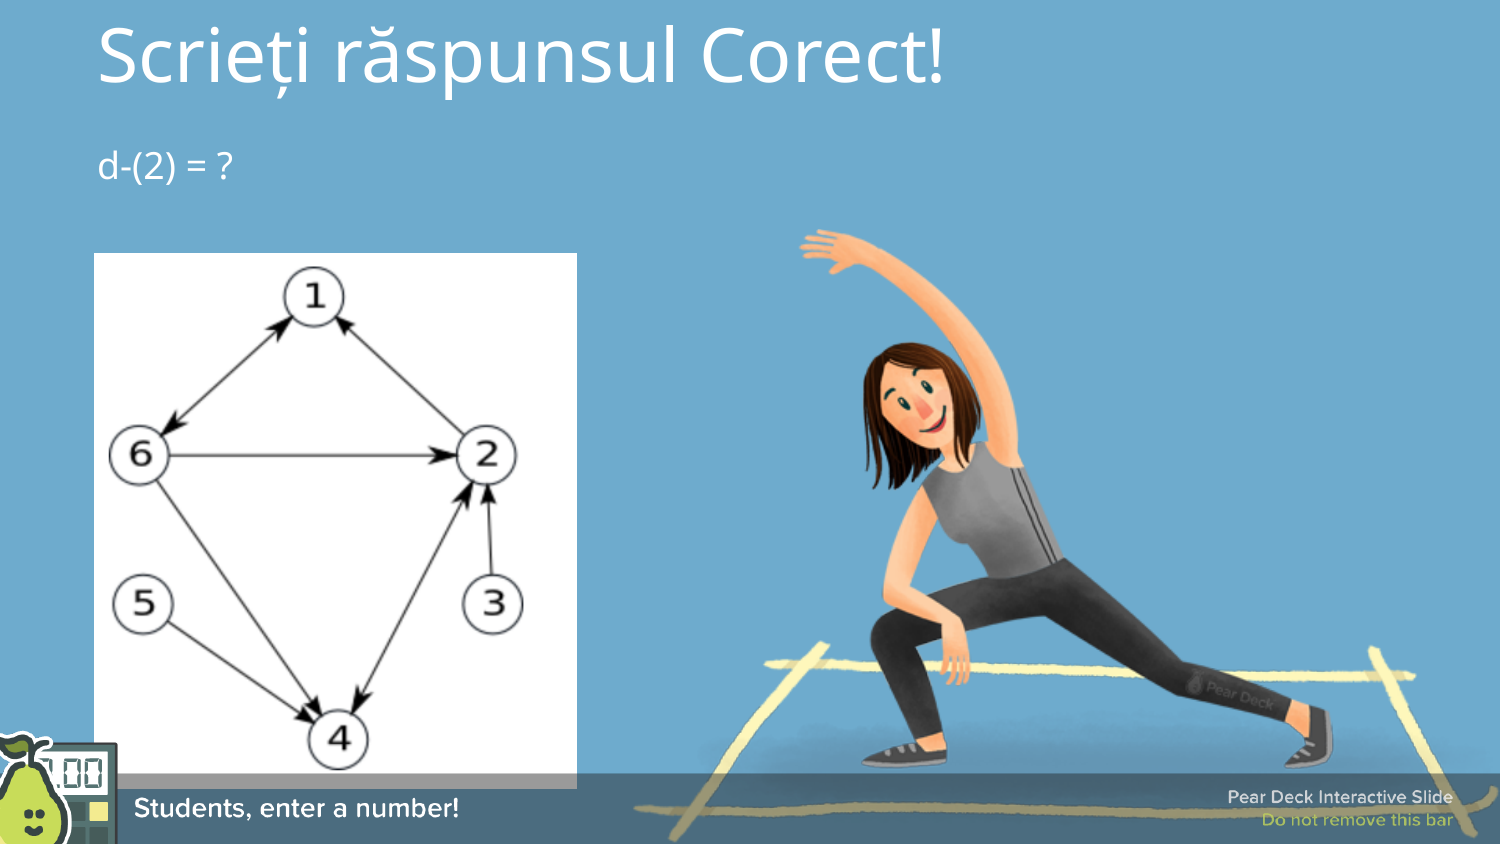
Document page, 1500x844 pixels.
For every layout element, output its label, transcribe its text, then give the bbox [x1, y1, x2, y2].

text_box Scrieți răspunsul Corect! d-(2) = ? [82, 30, 1030, 254]
picture [0, 229, 1500, 844]
